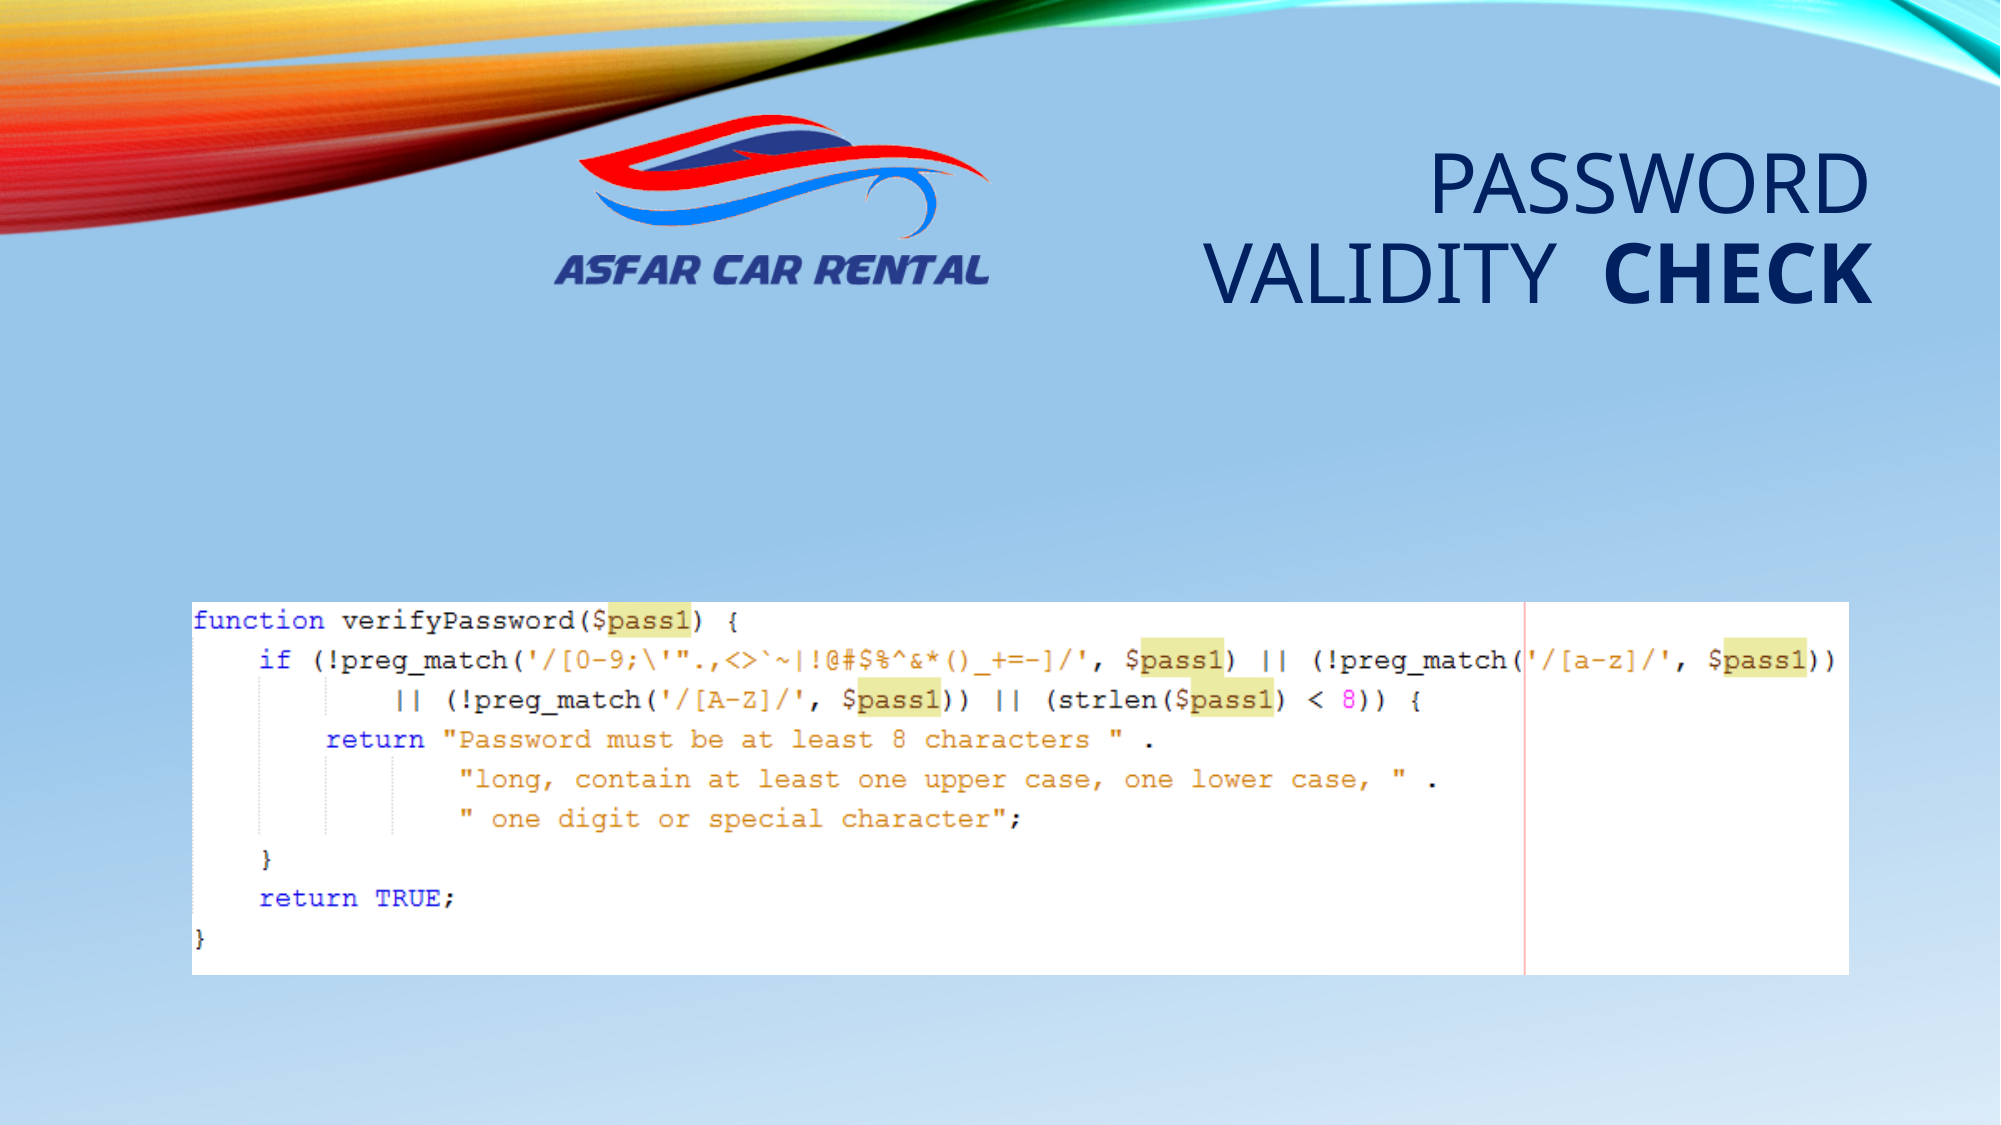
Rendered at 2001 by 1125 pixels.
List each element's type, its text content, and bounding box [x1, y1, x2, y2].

title Password Validity check [1090, 125, 1888, 338]
picture [0, 0, 2000, 439]
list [192, 601, 1849, 976]
